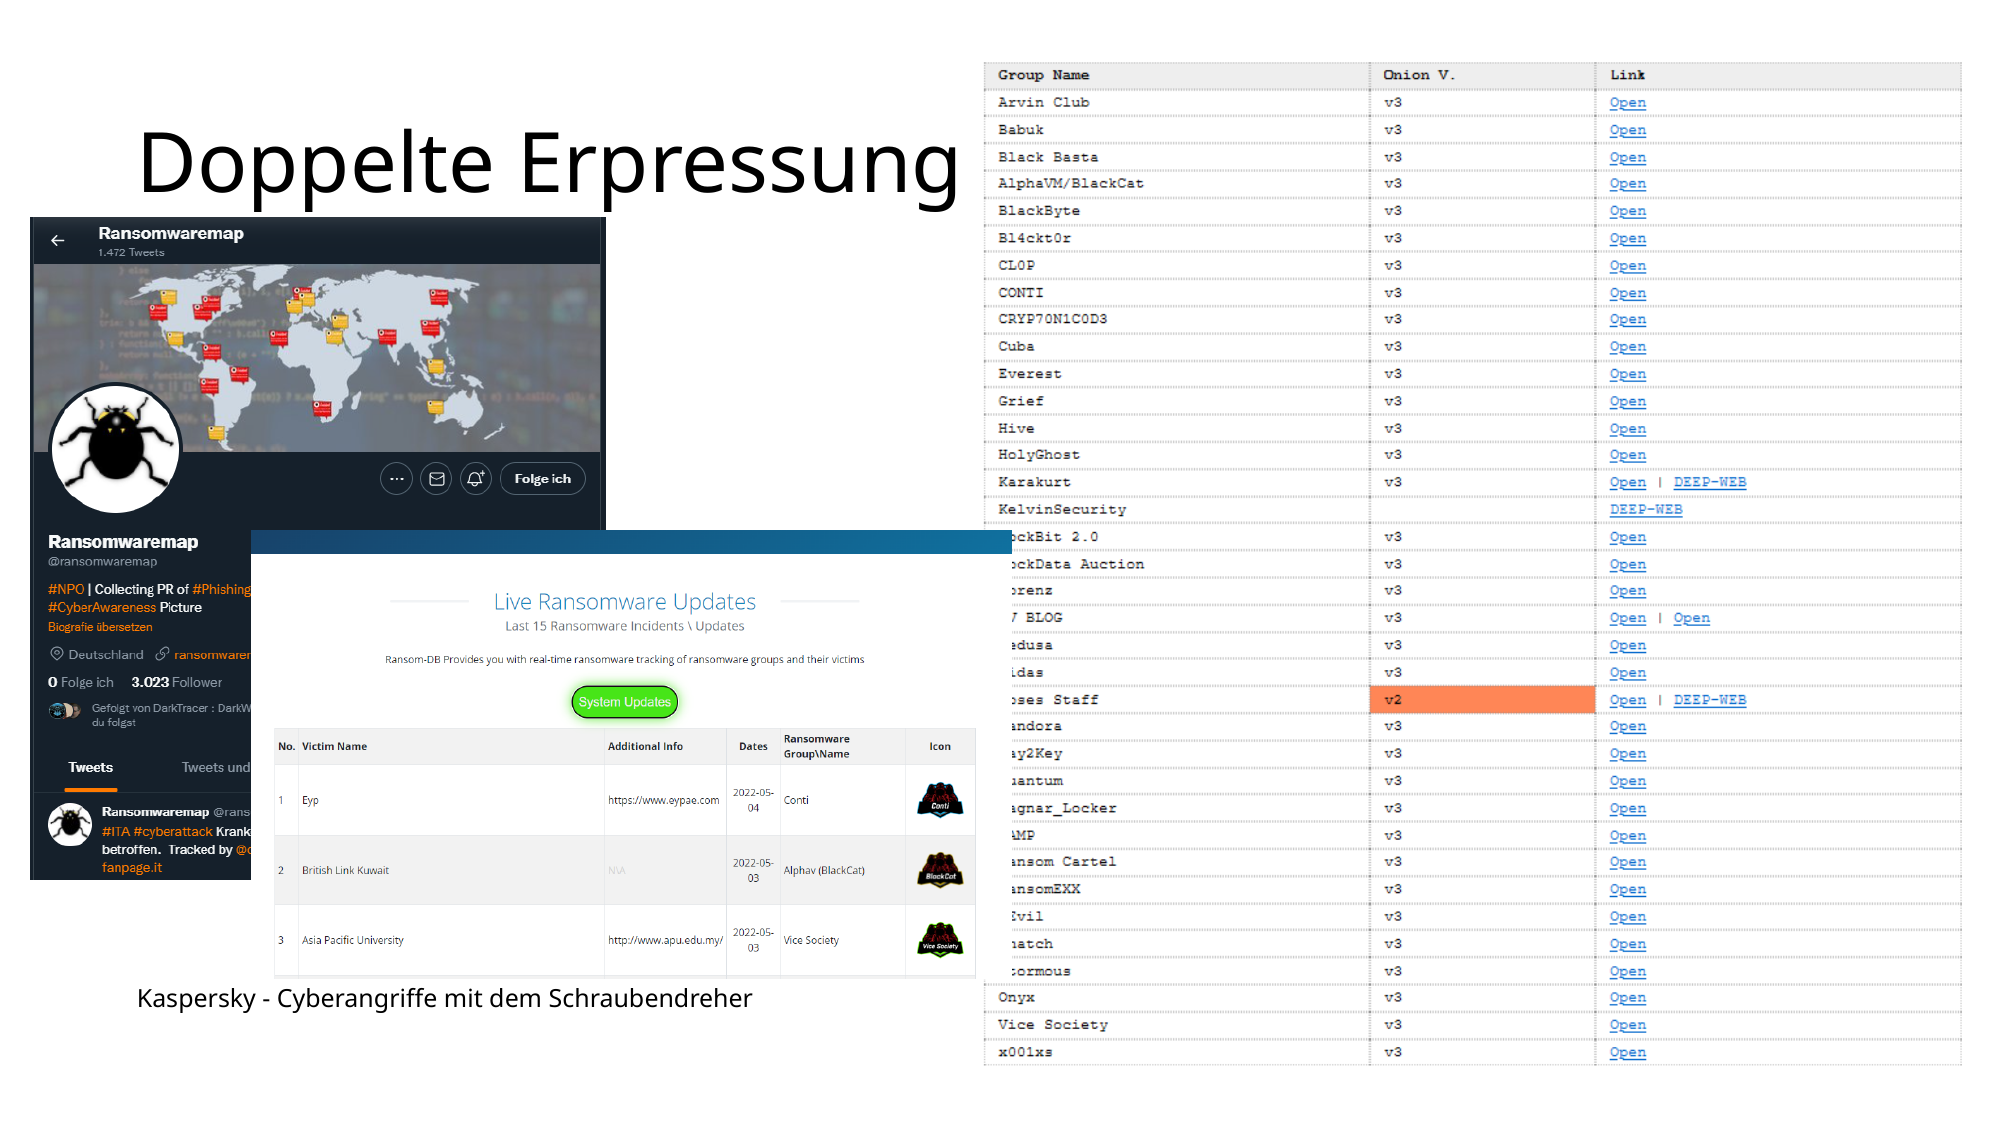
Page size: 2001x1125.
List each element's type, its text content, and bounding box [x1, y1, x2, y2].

footer Kaspersky - Cyberangriffe mit dem Schraubendreher [136, 959, 974, 1024]
picture [30, 52, 1971, 1076]
list Doppelte Erpressung [136, 101, 974, 218]
